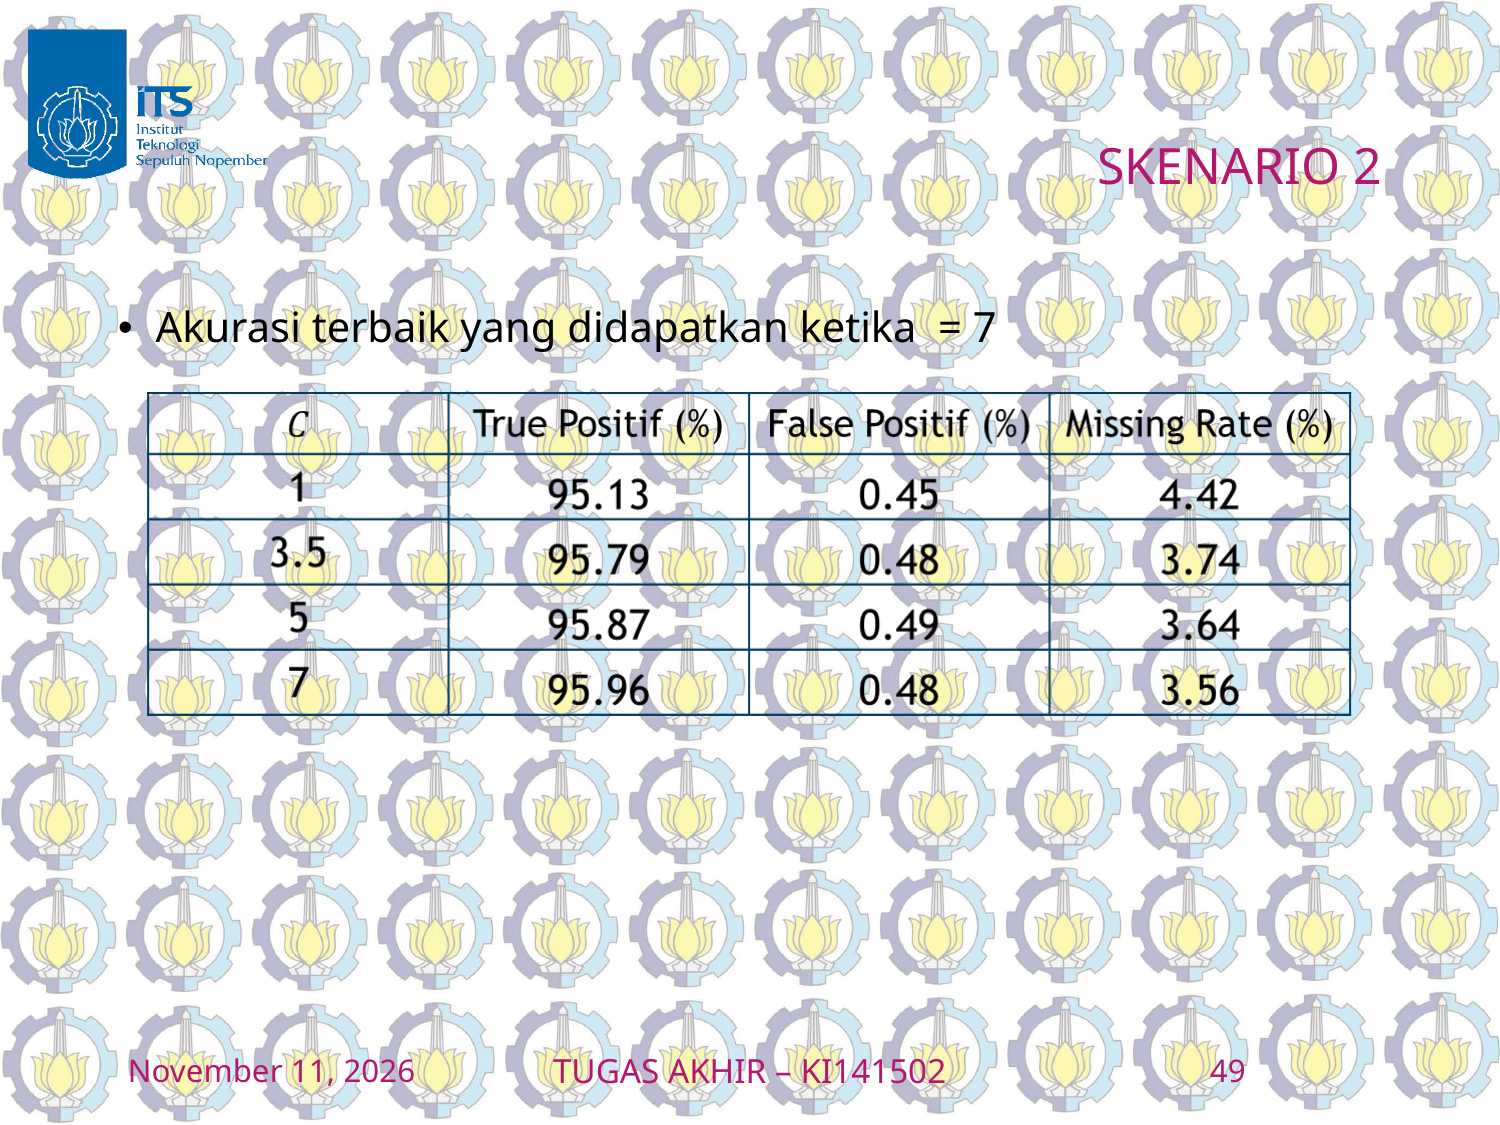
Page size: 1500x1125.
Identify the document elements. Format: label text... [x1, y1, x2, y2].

footer TUGAS AKHIR – KI141502 [496, 1042, 1004, 1103]
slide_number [103, 1042, 441, 1103]
picture [0, 0, 1500, 1125]
slide_number 49 [1059, 1042, 1397, 1103]
title SKENARIO 2 [103, 59, 1397, 278]
